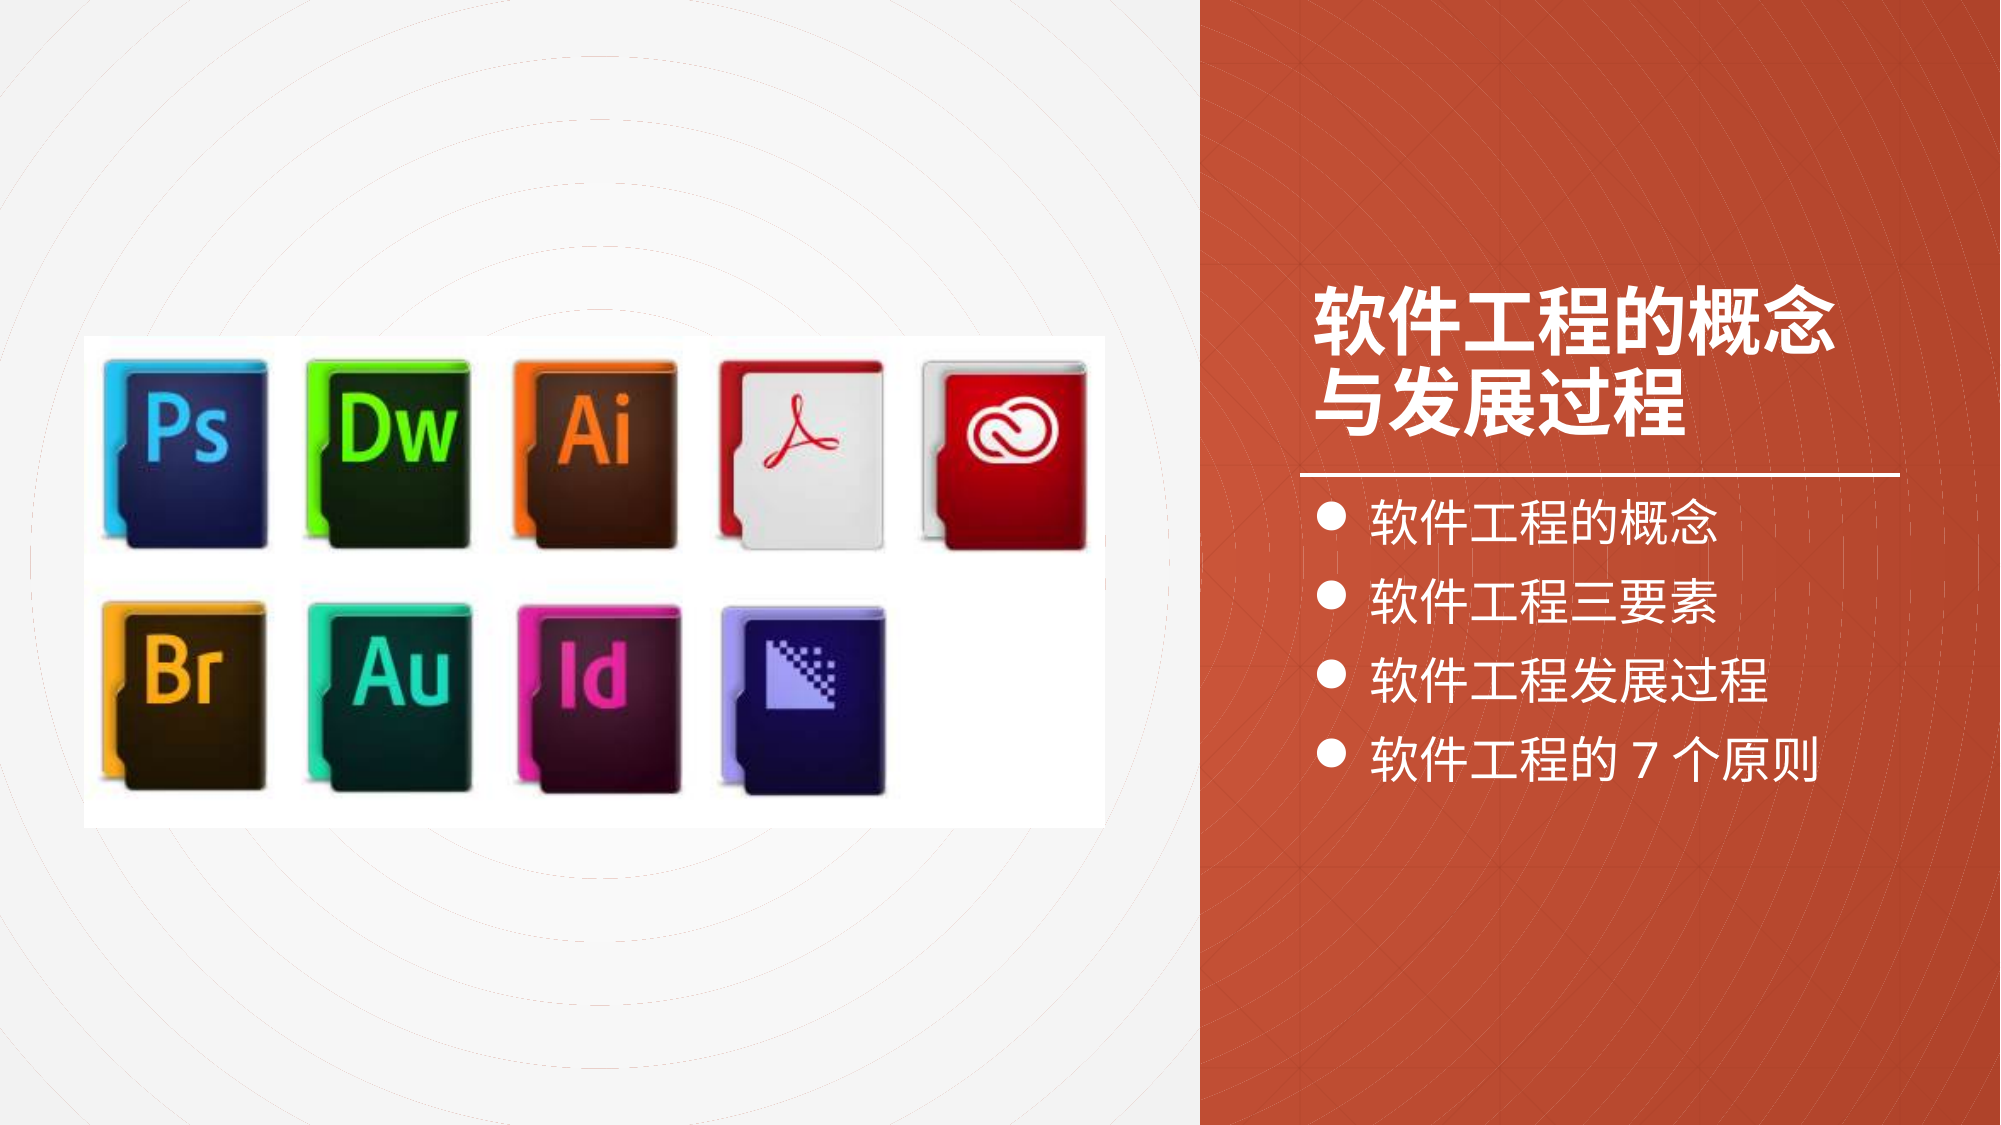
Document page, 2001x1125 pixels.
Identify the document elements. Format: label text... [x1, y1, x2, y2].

title 软件工程的概念与发展过程 [1298, 93, 1899, 455]
list 软件工程的概念 软件工程三要素 软件工程发展过程 软件工程的7个原则 [1298, 491, 2000, 901]
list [84, 335, 1105, 828]
